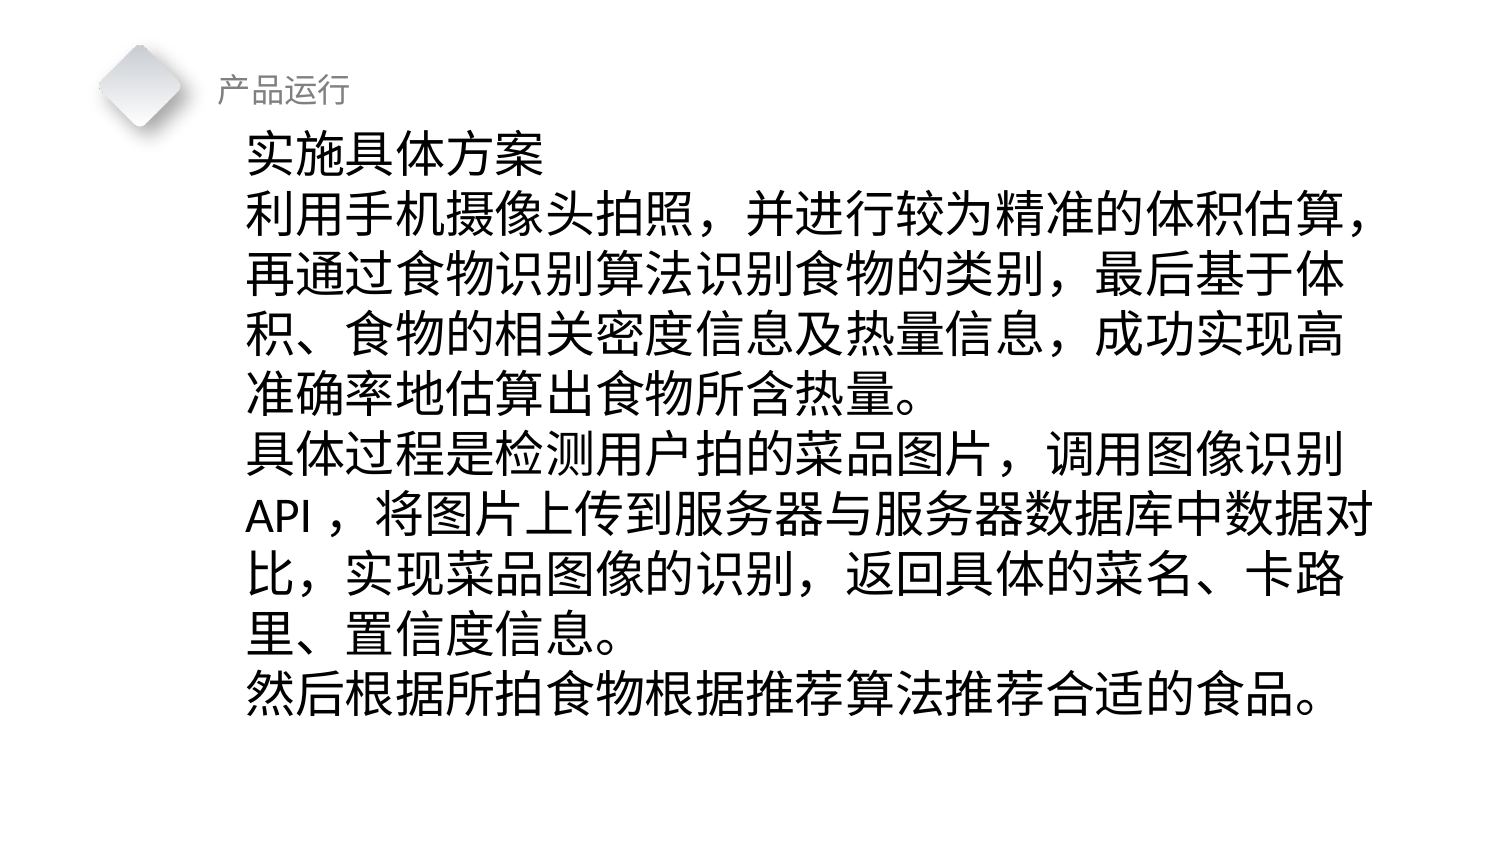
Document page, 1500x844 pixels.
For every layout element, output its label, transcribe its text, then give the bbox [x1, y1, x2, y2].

picture [89, 35, 190, 136]
text_box 实施具体方案 利用手机摄像头拍照，并进行较为精准的体积估算，再通过食物识别算法识别食物的类别，最后基于体积、食物的相关密度信息及热量信息，成功实现高准确率地估算出食物所含热量。 具体过程是检测用户拍的菜品图片，调用图像识别API，将图片上传到服务器与服务器数据库中数据对比，实现菜品图像的识别，返回具体的菜名、卡路里、置信度信息。 然后根据所拍食物根据推荐算法推荐合适的食品。 [230, 114, 1406, 775]
